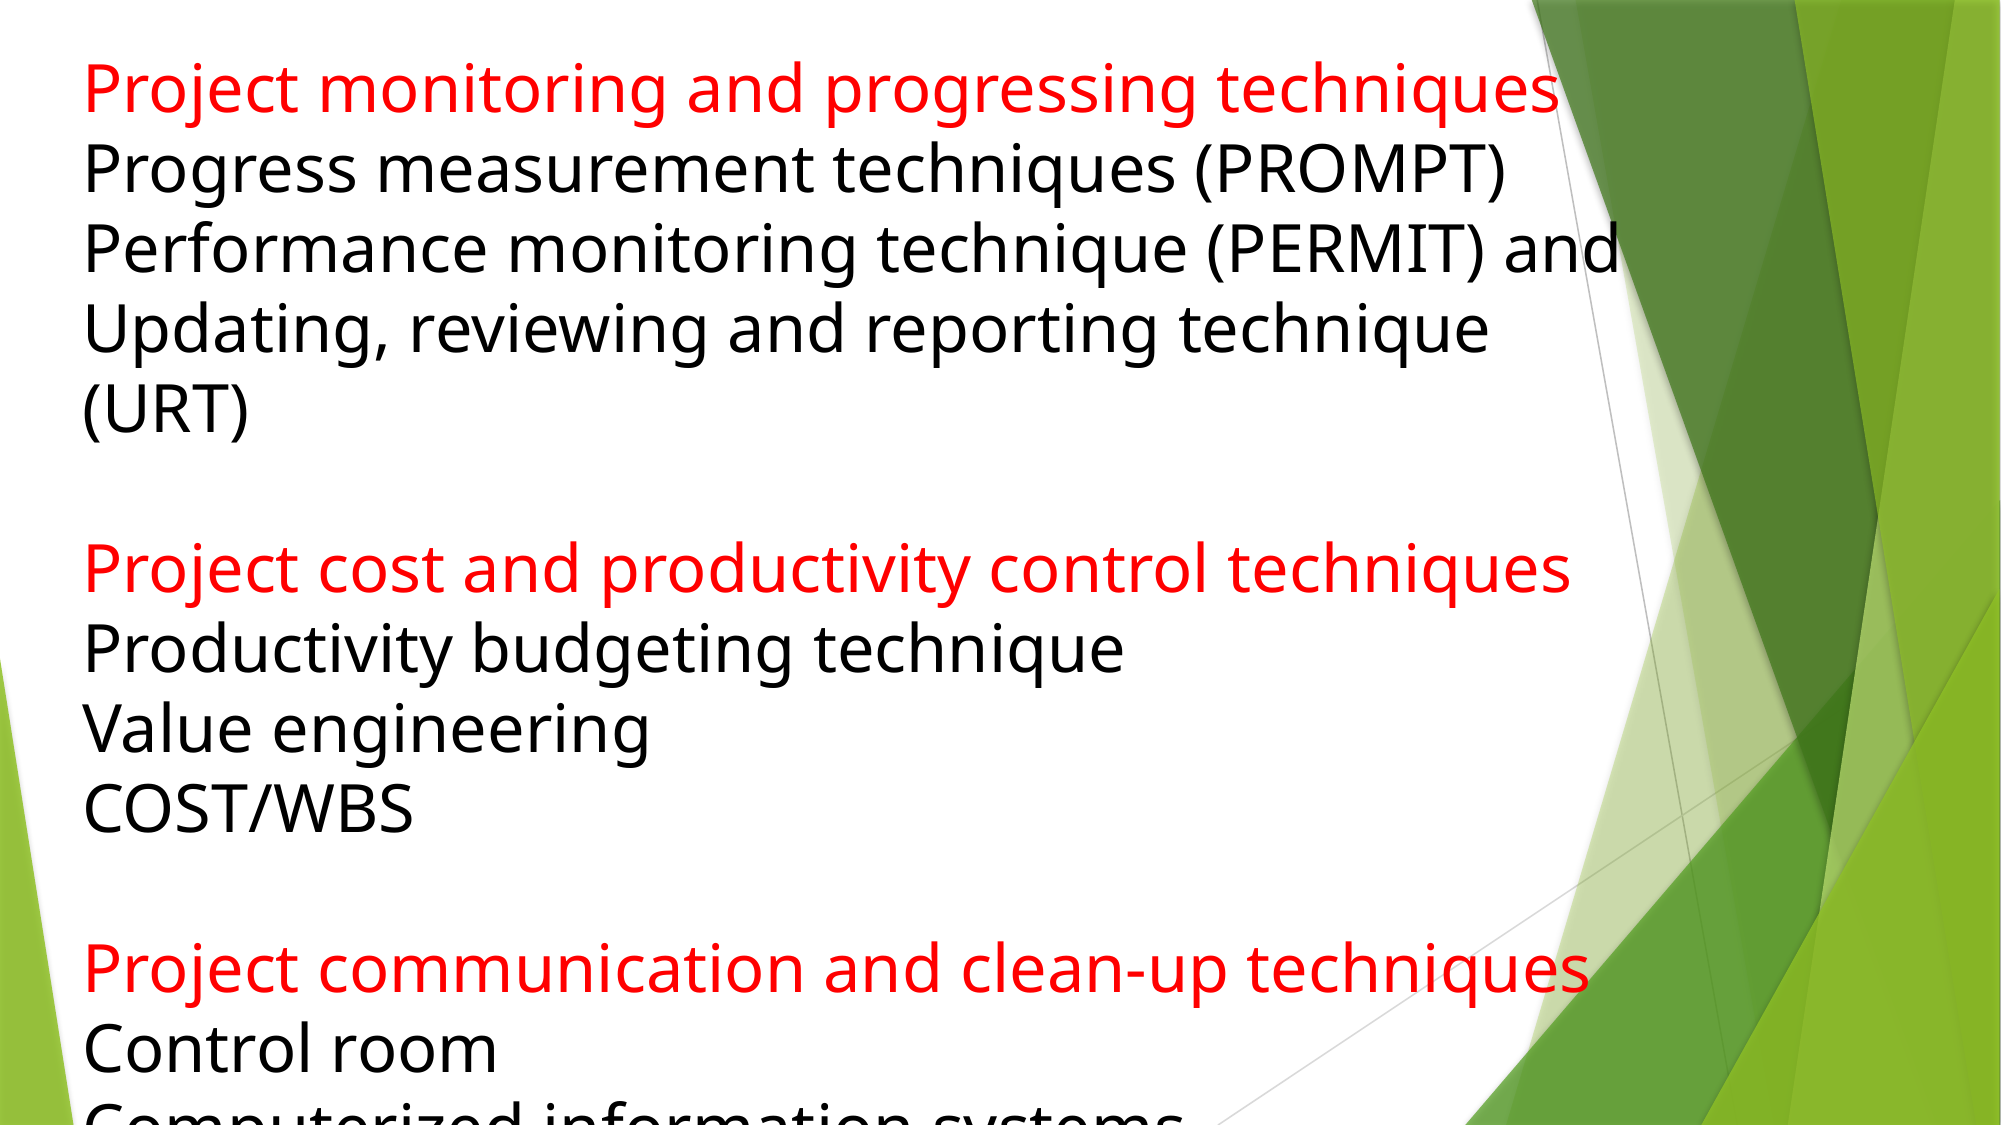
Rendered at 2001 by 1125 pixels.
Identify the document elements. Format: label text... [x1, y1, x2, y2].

text_box Project monitoring and progressing techniques Progress measurement techniques (PROMPT) Performance monitoring technique (PERMIT) and Updating, reviewing and reporting technique (URT) Project cost and productivity control techniques Productivity budgeting technique Value engineering COST/WBS Project communication and clean-up techniques Control room Computerized information systems [67, 38, 1682, 1125]
